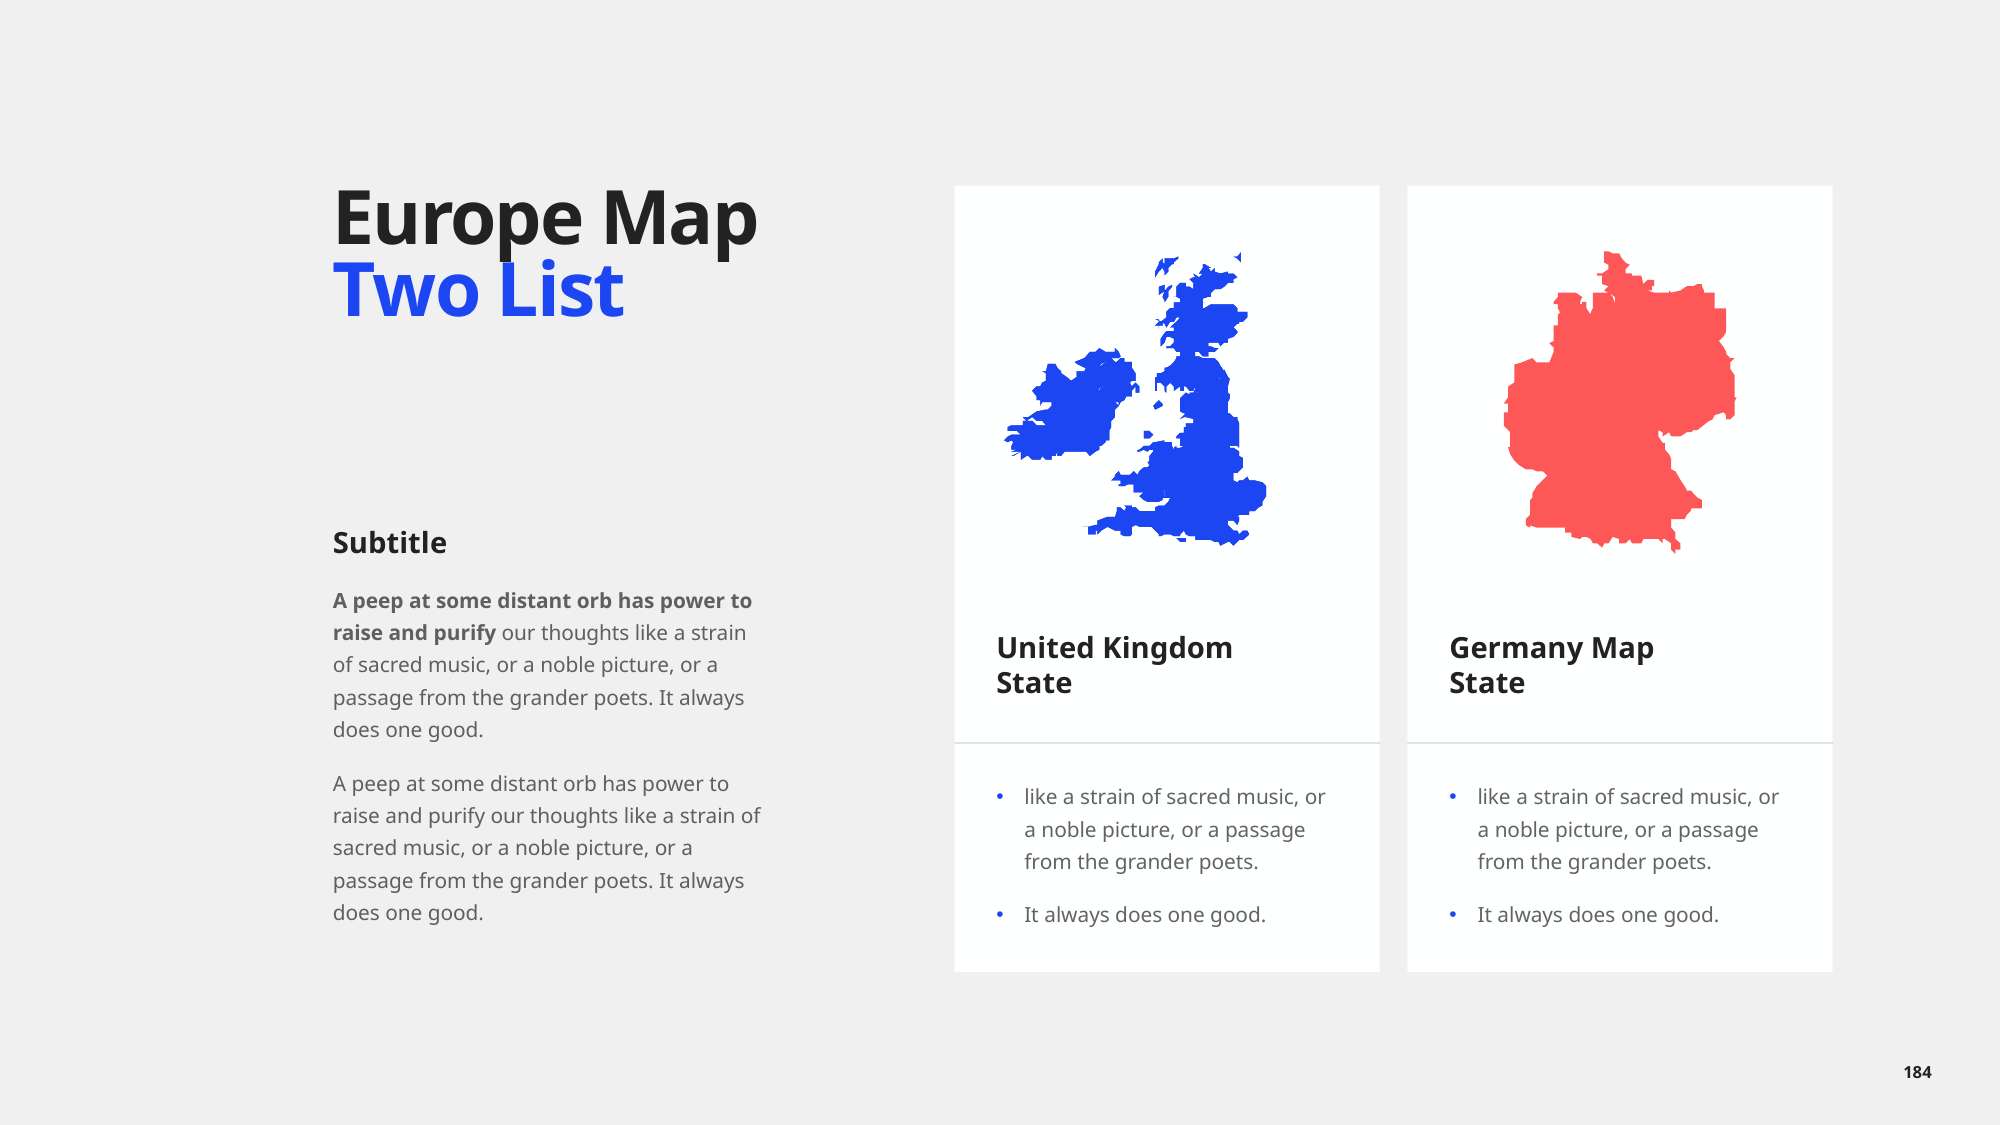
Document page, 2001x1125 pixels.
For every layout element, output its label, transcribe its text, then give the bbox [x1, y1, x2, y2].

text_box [1003, 252, 1266, 546]
text_box [1503, 251, 1737, 554]
text_box Subtitle A peep at some distant orb has power to raise and purify our thoughts like a strain of sacred music, or a noble picture, or a passage from the grander poets. It always does one good. A peep at some distant orb has power to raise and purify our thoughts like a strain of sacred music, or a noble picture, or a passage from the grander poets. It always does one good. [332, 507, 799, 931]
text_box United Kingdom State like a strain of sacred music, or a noble picture, or a passage from the grander poets. It always does one good. [953, 185, 1381, 973]
text_box Germany Map State like a strain of sacred music, or a noble picture, or a passage from the grander poets. It always does one good. [1406, 361, 1834, 973]
title Europe Map Two List [332, 155, 1835, 361]
